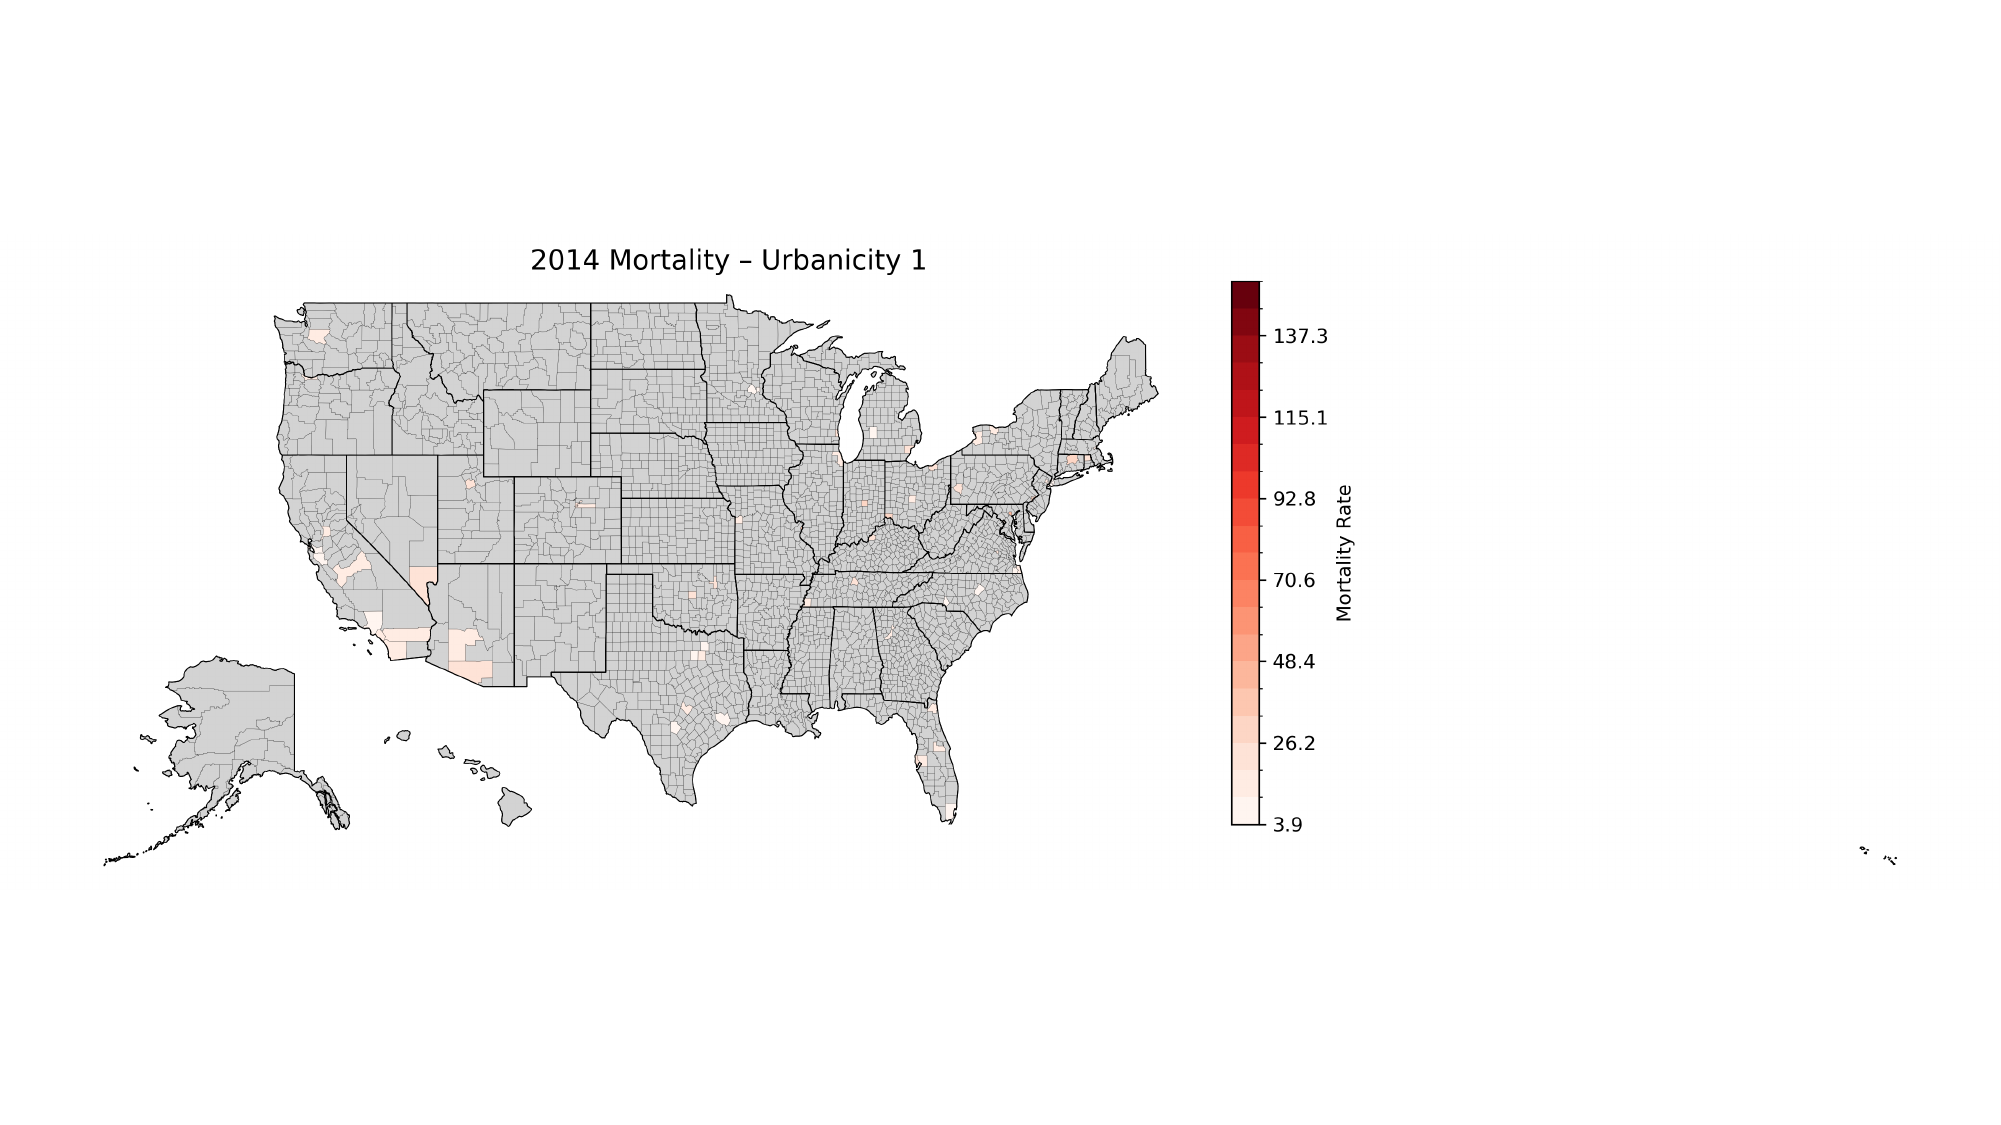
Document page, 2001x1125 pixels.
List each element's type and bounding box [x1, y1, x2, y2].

picture [0, 234, 2000, 891]
